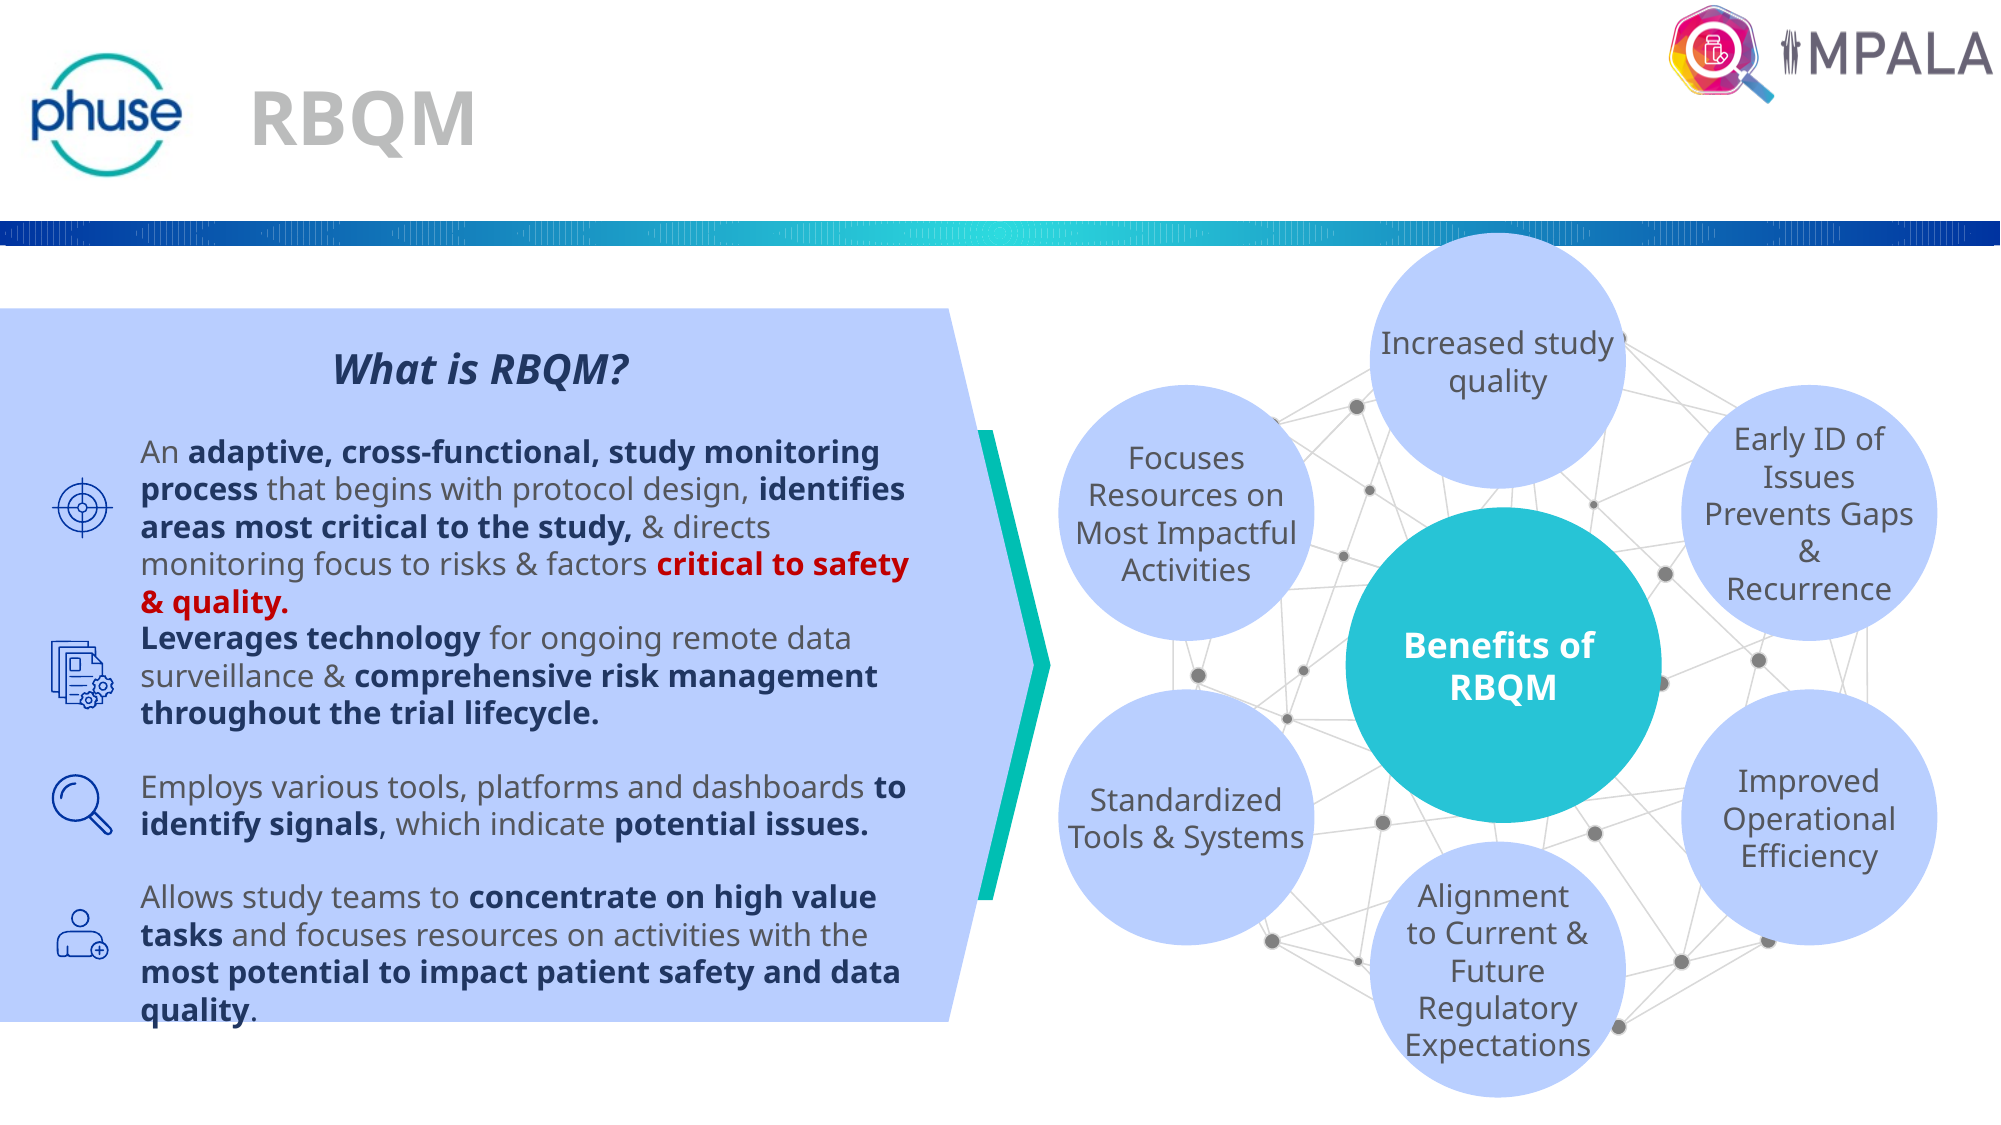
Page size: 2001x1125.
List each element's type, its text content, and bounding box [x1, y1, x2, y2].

text_box An adaptive, cross-functional, study monitoring process that begins with protocol design, identifies areas most critical to the study, & directs monitoring focus to risks & factors critical to safety & quality. [140, 432, 929, 618]
text_box Focuses Resources on Most Impactful Activities [1058, 387, 1160, 639]
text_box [56, 908, 109, 960]
text_box Improved Operational Efficiency [1880, 710, 1938, 925]
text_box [51, 773, 114, 836]
text_box What is RBQM? [50, 335, 910, 401]
text_box Employs various tools, platforms and dashboards to identify signals, which indicate potential issues. [140, 766, 929, 842]
title RBQM [228, 21, 1964, 209]
text_box Early ID of Issues Prevents Gaps & Recurrence [1880, 406, 1938, 620]
text_box Alignment to Current & Future Regulatory Expectations [1393, 1043, 1603, 1098]
picture [0, 8, 214, 221]
text_box Allows study teams to concentrate on high value tasks and focuses resources on activities with the most potential to impact patient safety and data quality. [140, 877, 929, 1028]
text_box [1165, 327, 1875, 1036]
text_box [980, 428, 1053, 903]
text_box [51, 477, 114, 539]
text_box Standardized Tools & Systems [1058, 692, 1160, 943]
text_box [51, 640, 114, 710]
text_box Leverages technology for ongoing remote data surveillance & comprehensive risk management throughout the trial lifecycle. [140, 618, 929, 731]
picture [1658, 0, 2000, 114]
text_box Increased study quality [1374, 232, 1621, 325]
text_box [0, 306, 1036, 1025]
